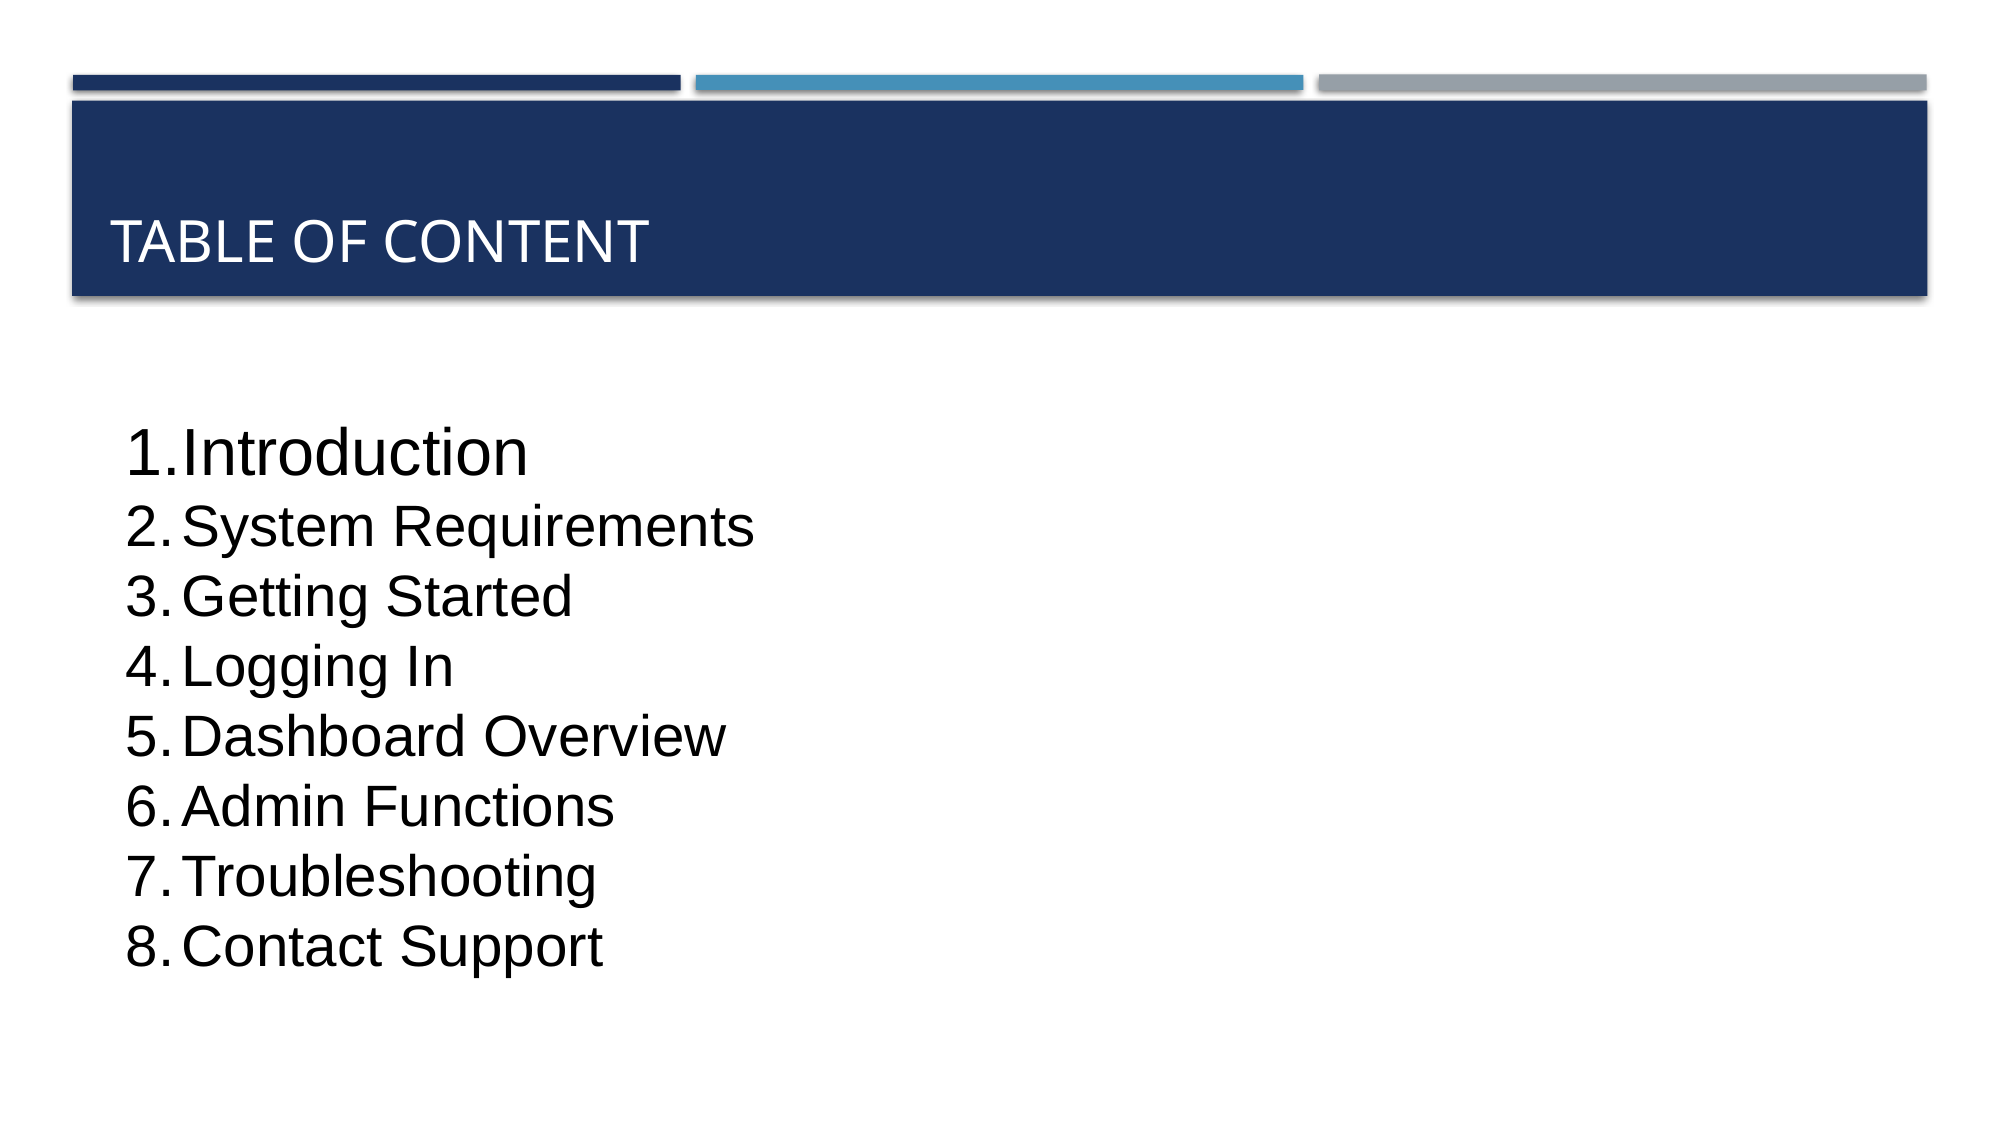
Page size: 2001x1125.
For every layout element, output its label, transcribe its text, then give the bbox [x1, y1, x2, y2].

list Introduction System Requirements Getting Started Logging In Dashboard Overview Admin Functions Troubleshooting Contact Support [110, 367, 1628, 1020]
title Table of content [95, 115, 1905, 282]
